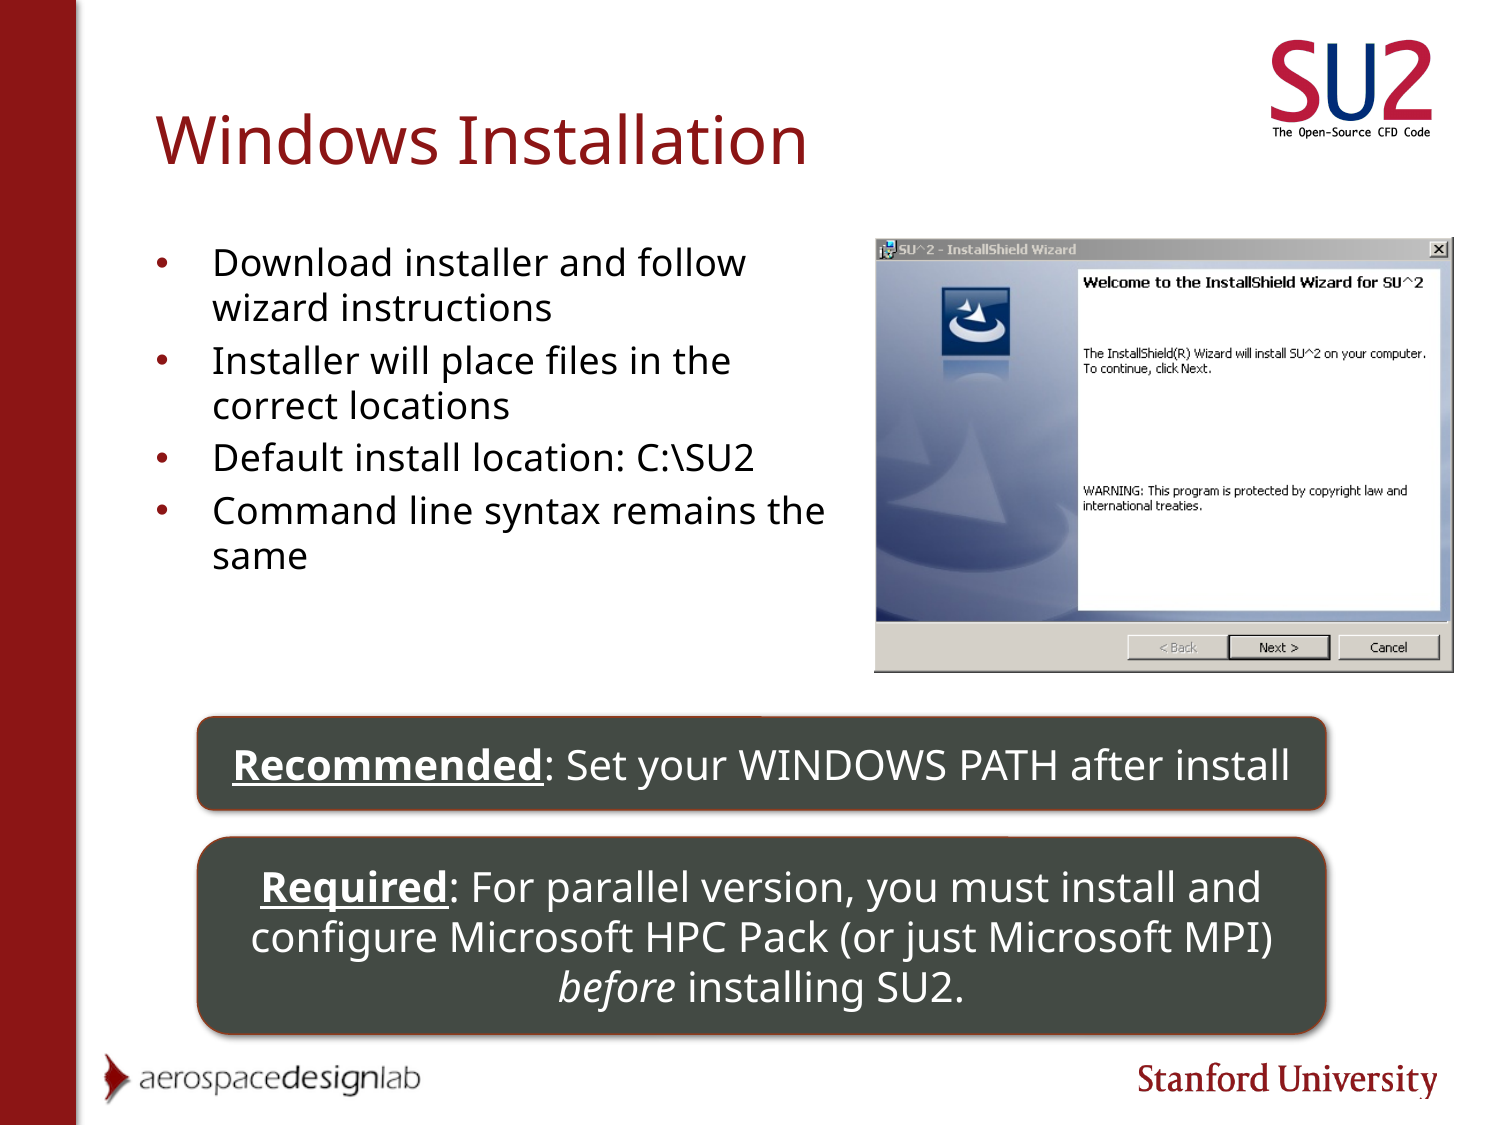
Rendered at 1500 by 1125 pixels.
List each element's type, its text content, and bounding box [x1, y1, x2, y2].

picture [1268, 37, 1437, 140]
picture [873, 237, 1454, 674]
title Windows Installation [155, 78, 1420, 186]
list Download installer and follow wizard instructions Installer will place files in the correct locations Default install location: C:\SU2 Command line syntax remains the same [155, 231, 846, 627]
text_box Required: For parallel version, you must install and configure Microsoft HPC Pack (or just Microsoft MPI) before installing SU2. [196, 836, 1327, 1035]
picture [99, 1052, 425, 1106]
text_box Recommended: Set your WINDOWS PATH after install [196, 716, 1327, 811]
